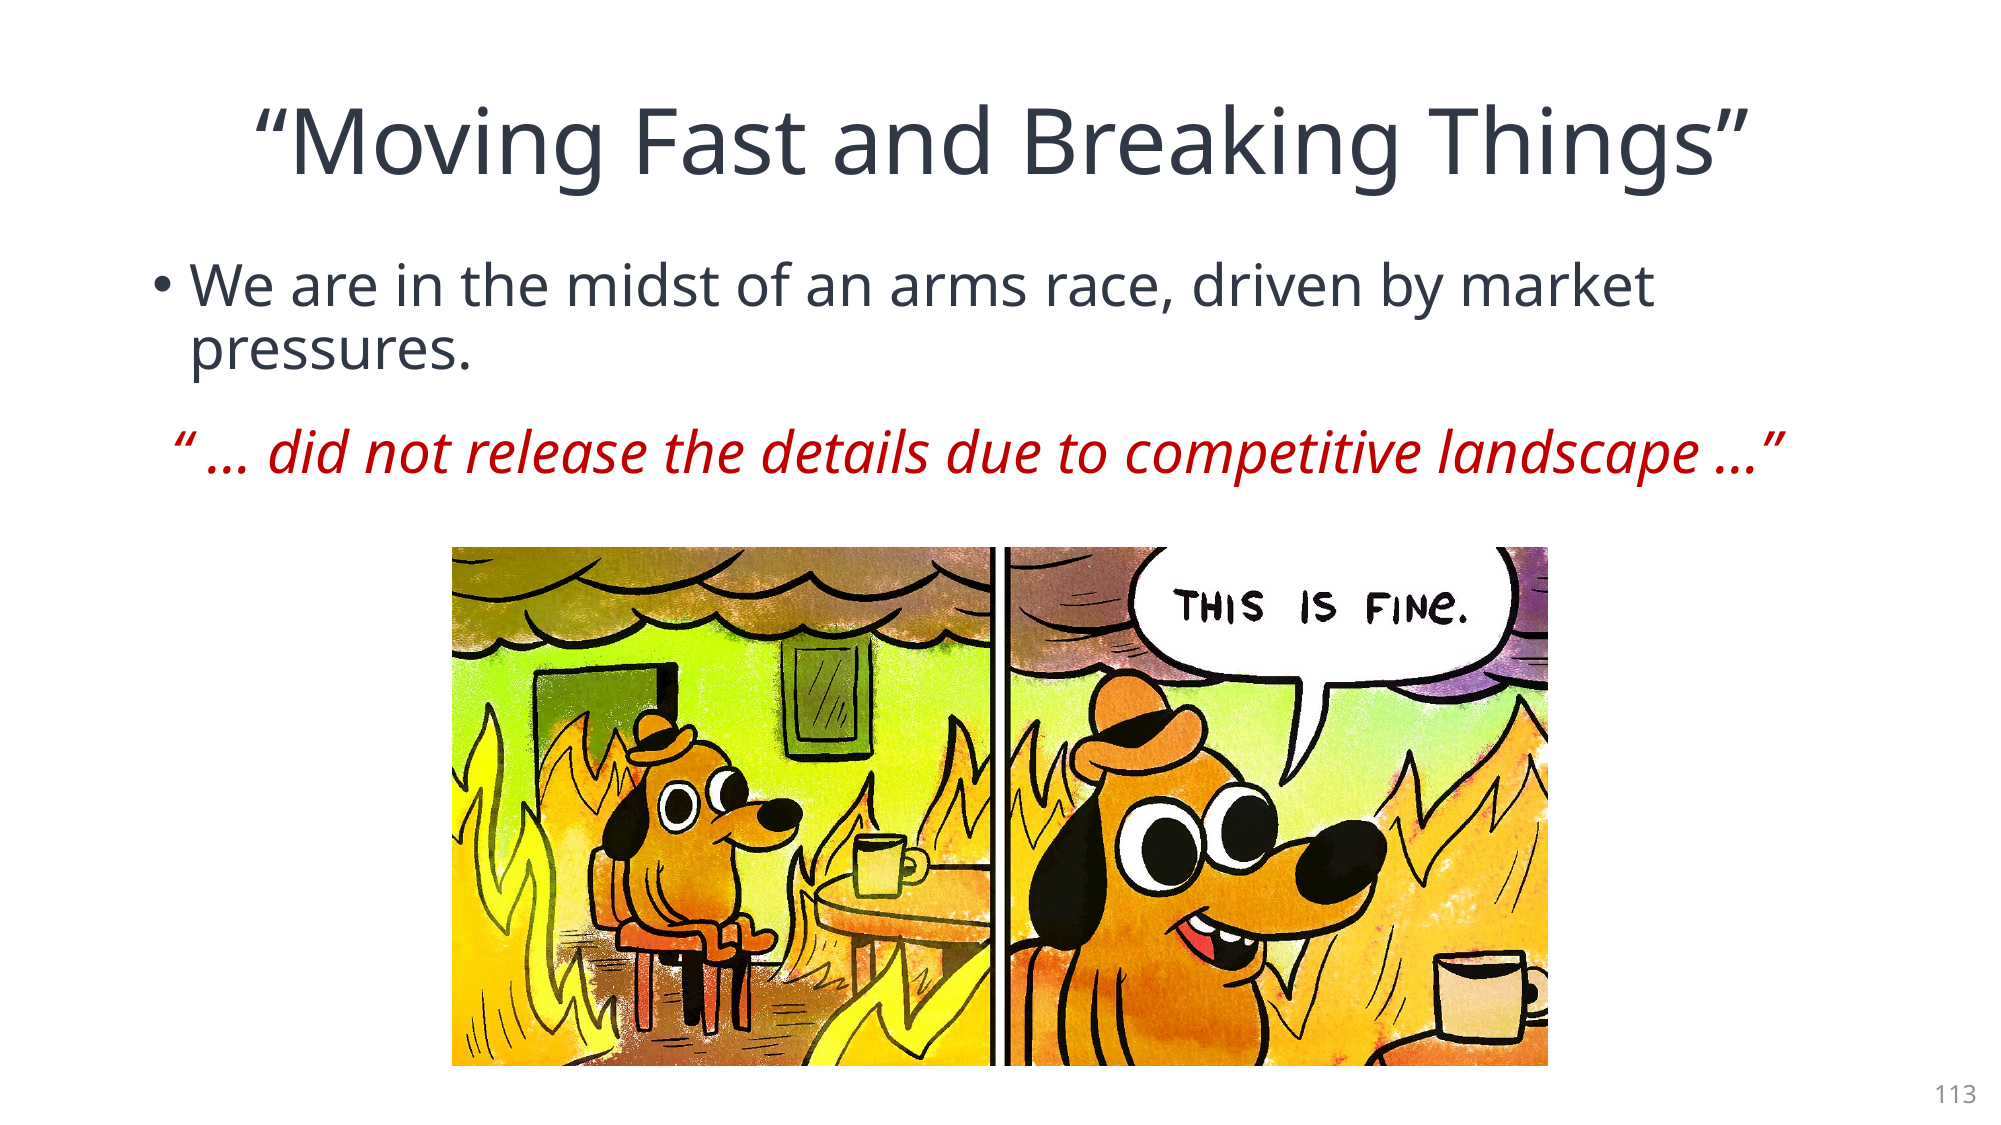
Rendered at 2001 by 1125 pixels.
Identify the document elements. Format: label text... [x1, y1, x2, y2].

slide_number 113 [1912, 1065, 2000, 1125]
list We are in the midst of an arms race, driven by market pressures. [137, 248, 1913, 1014]
picture [452, 547, 1548, 1066]
text_box “ … did not release the details due to competitive landscape …” [156, 407, 1931, 493]
title “Moving Fast and Breaking Things” [32, 62, 1974, 228]
